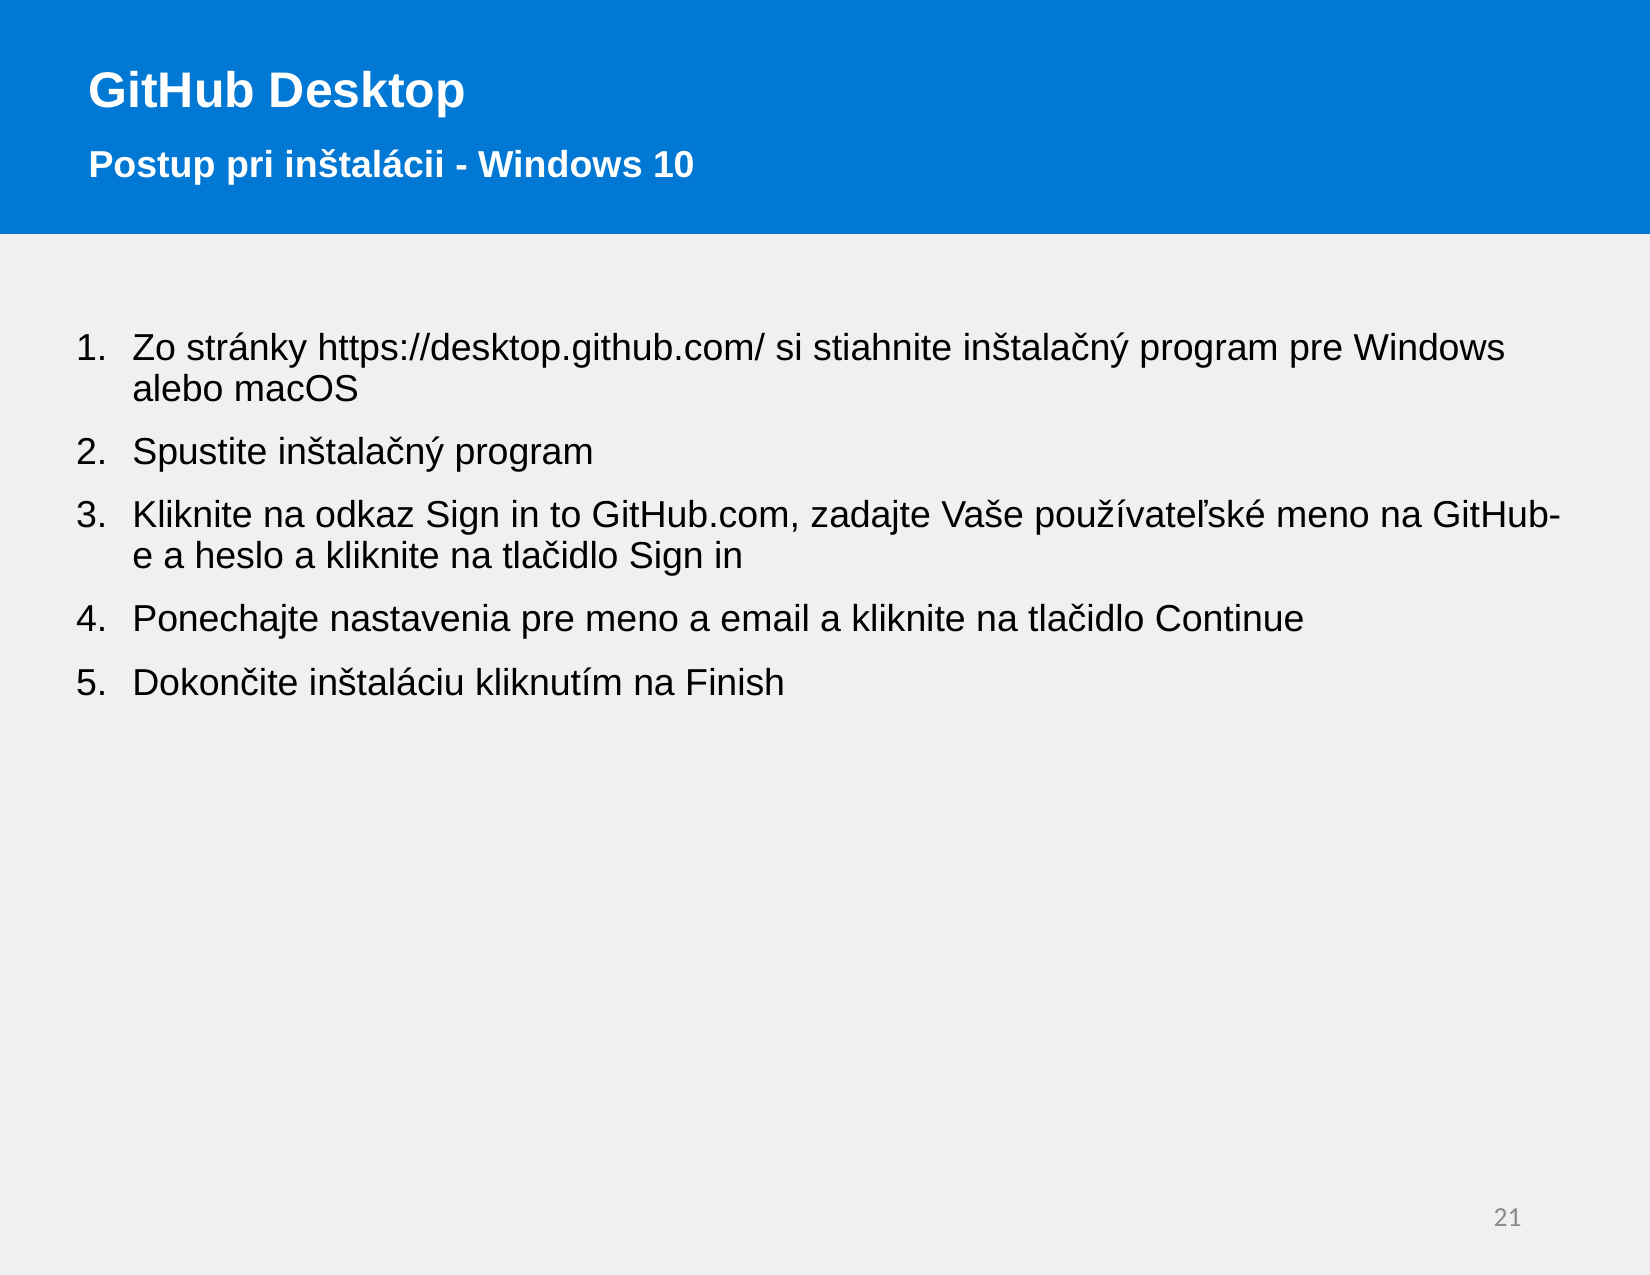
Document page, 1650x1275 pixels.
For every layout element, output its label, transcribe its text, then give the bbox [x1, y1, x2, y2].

text_box GitHub Desktop Postup pri inštalácii - Windows 10 [73, 20, 1602, 193]
text_box [0, 0, 1650, 234]
slide_number 21 [1165, 1182, 1537, 1250]
text_box Zo stránky https://desktop.github.com/ si stiahnite inštalačný program pre Windows alebo macOS Spustite inštalačný program Kliknite na odkaz Sign in to GitHub.com, zadajte Vaše používateľské meno na GitHub-e a heslo a kliknite na tlačidlo Sign in Ponechajte nastavenia pre meno a email a kliknite na tlačidlo Continue Dokončite inštaláciu kliknutím na Finish [61, 321, 1589, 1182]
